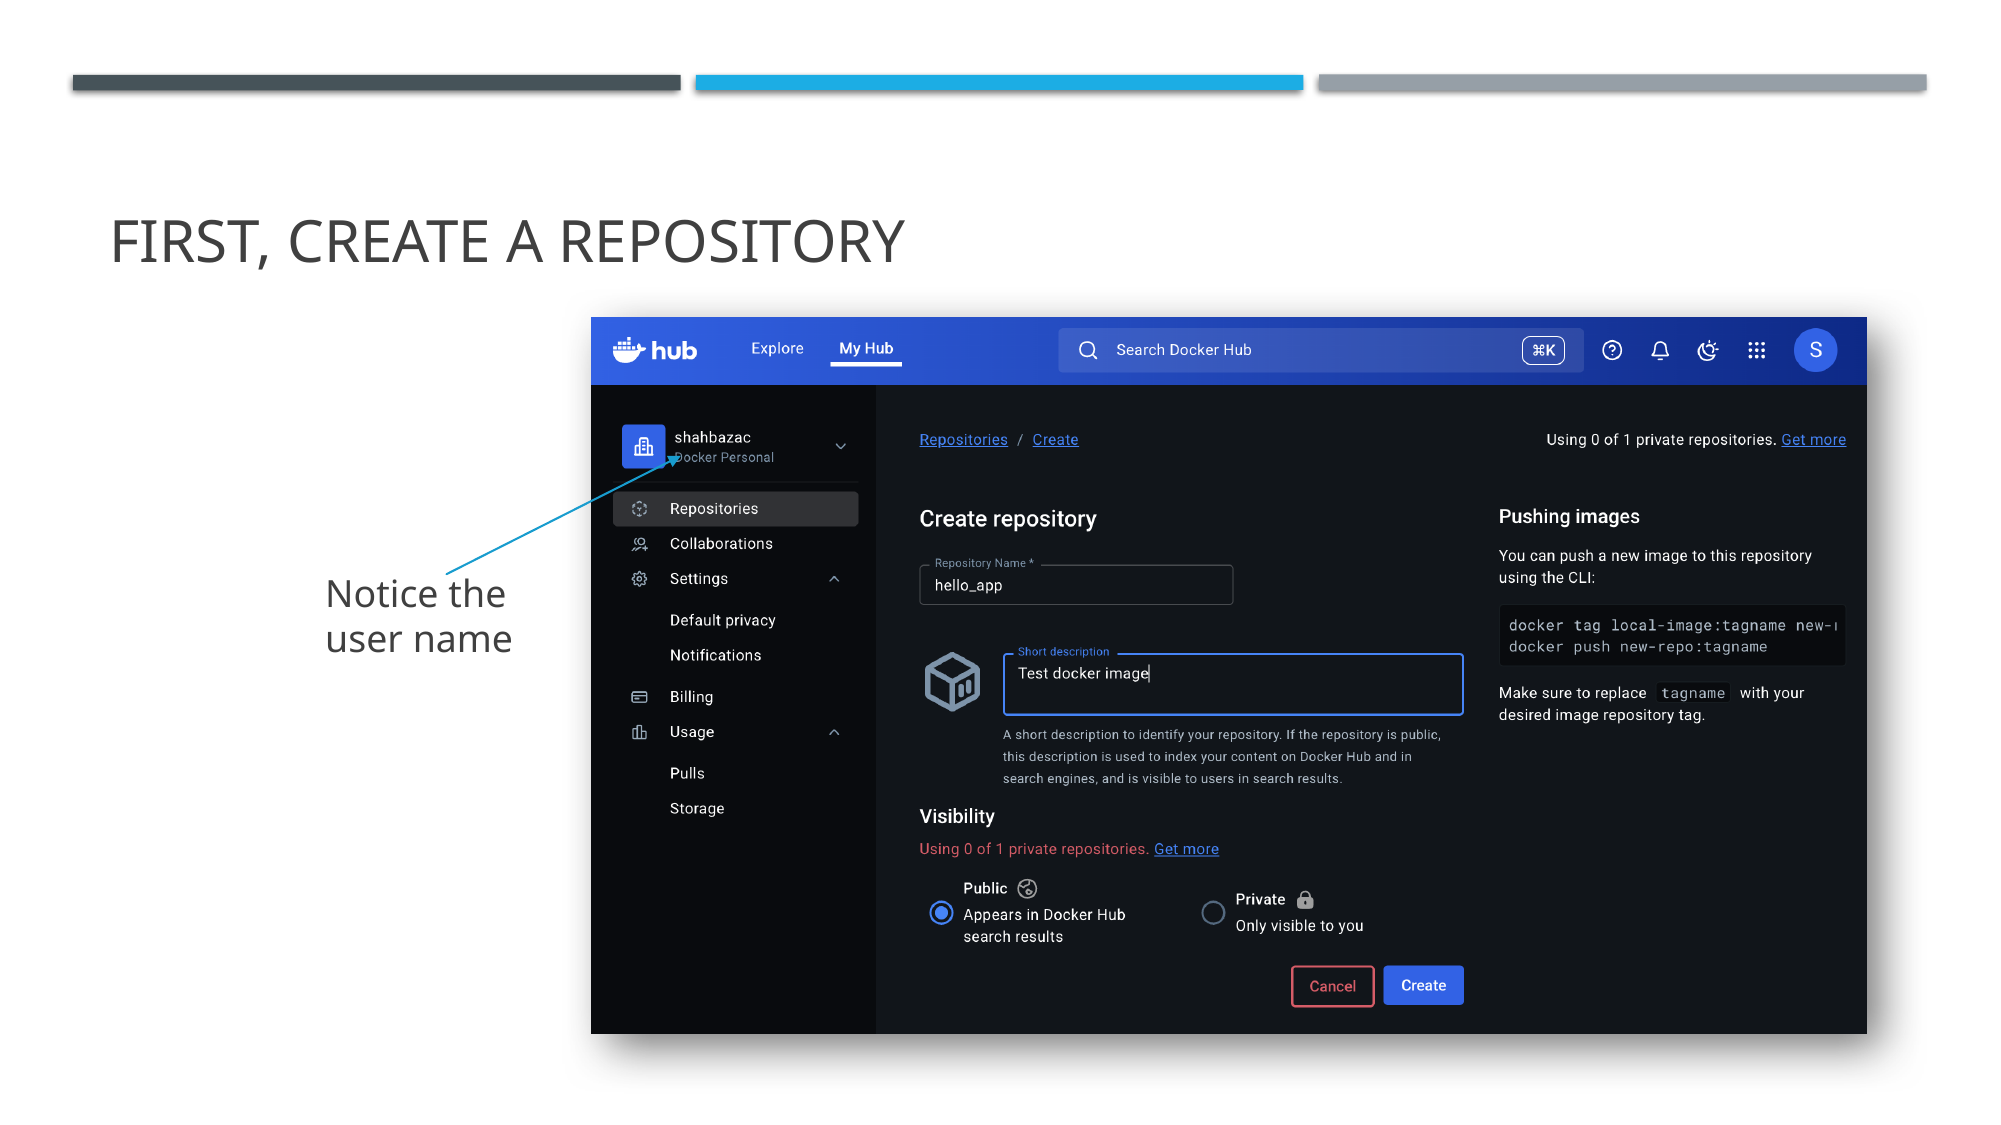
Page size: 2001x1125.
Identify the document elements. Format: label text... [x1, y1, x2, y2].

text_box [445, 455, 682, 575]
title First, create a repository [94, 119, 1904, 282]
text_box Notice the user name [310, 562, 578, 668]
picture [591, 317, 1868, 1035]
